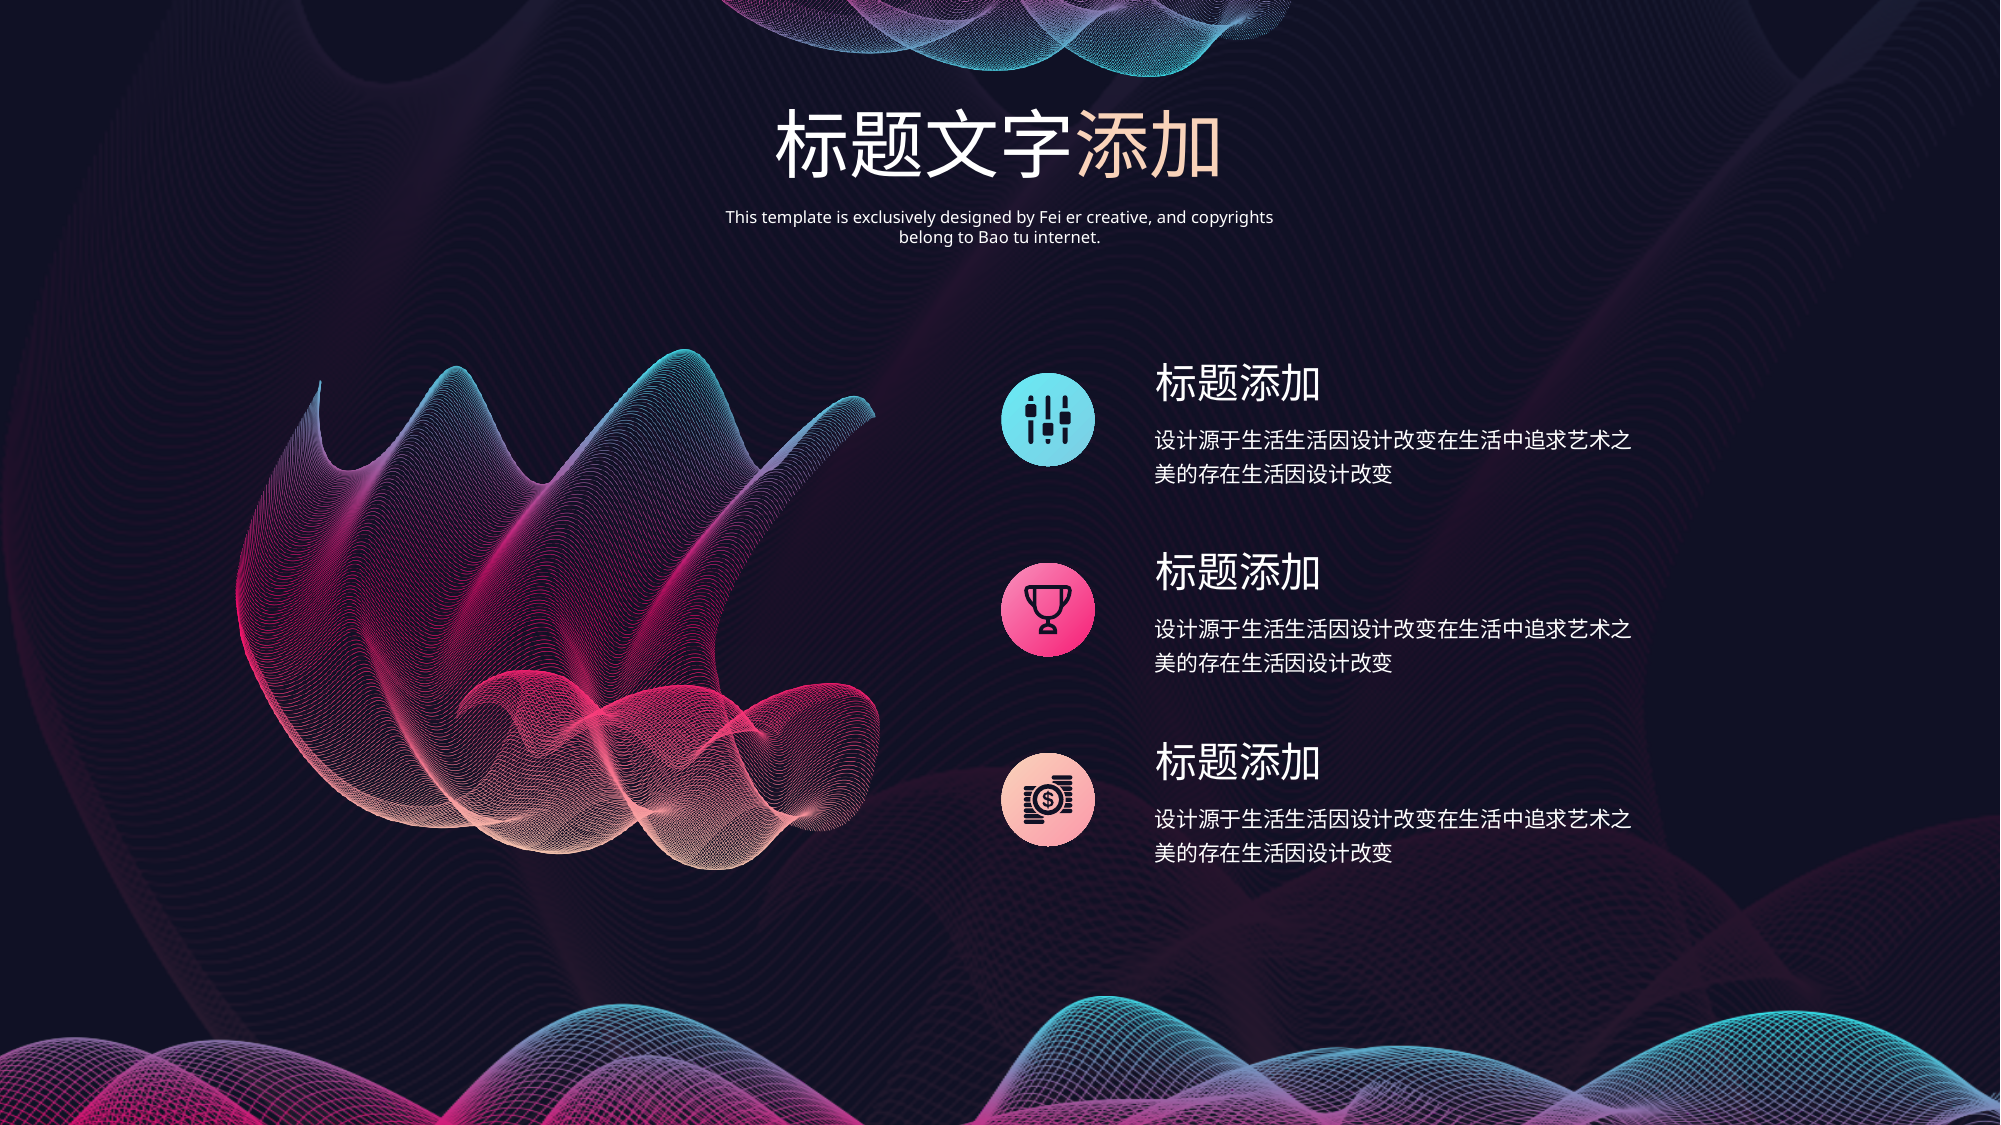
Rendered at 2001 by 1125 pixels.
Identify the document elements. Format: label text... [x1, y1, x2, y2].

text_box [1140, 349, 1663, 492]
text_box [1001, 373, 1095, 467]
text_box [1001, 563, 1095, 657]
picture [682, 0, 1318, 77]
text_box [1140, 728, 1663, 871]
text_box This template is exclusively designed by Fei er creative, and copyrights belong to Bao tu internet. [704, 199, 1296, 255]
text_box 标题文字添加 [533, 89, 1467, 195]
picture [235, 349, 880, 870]
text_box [1140, 538, 1663, 682]
picture [0, 996, 2000, 1125]
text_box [1001, 753, 1095, 847]
